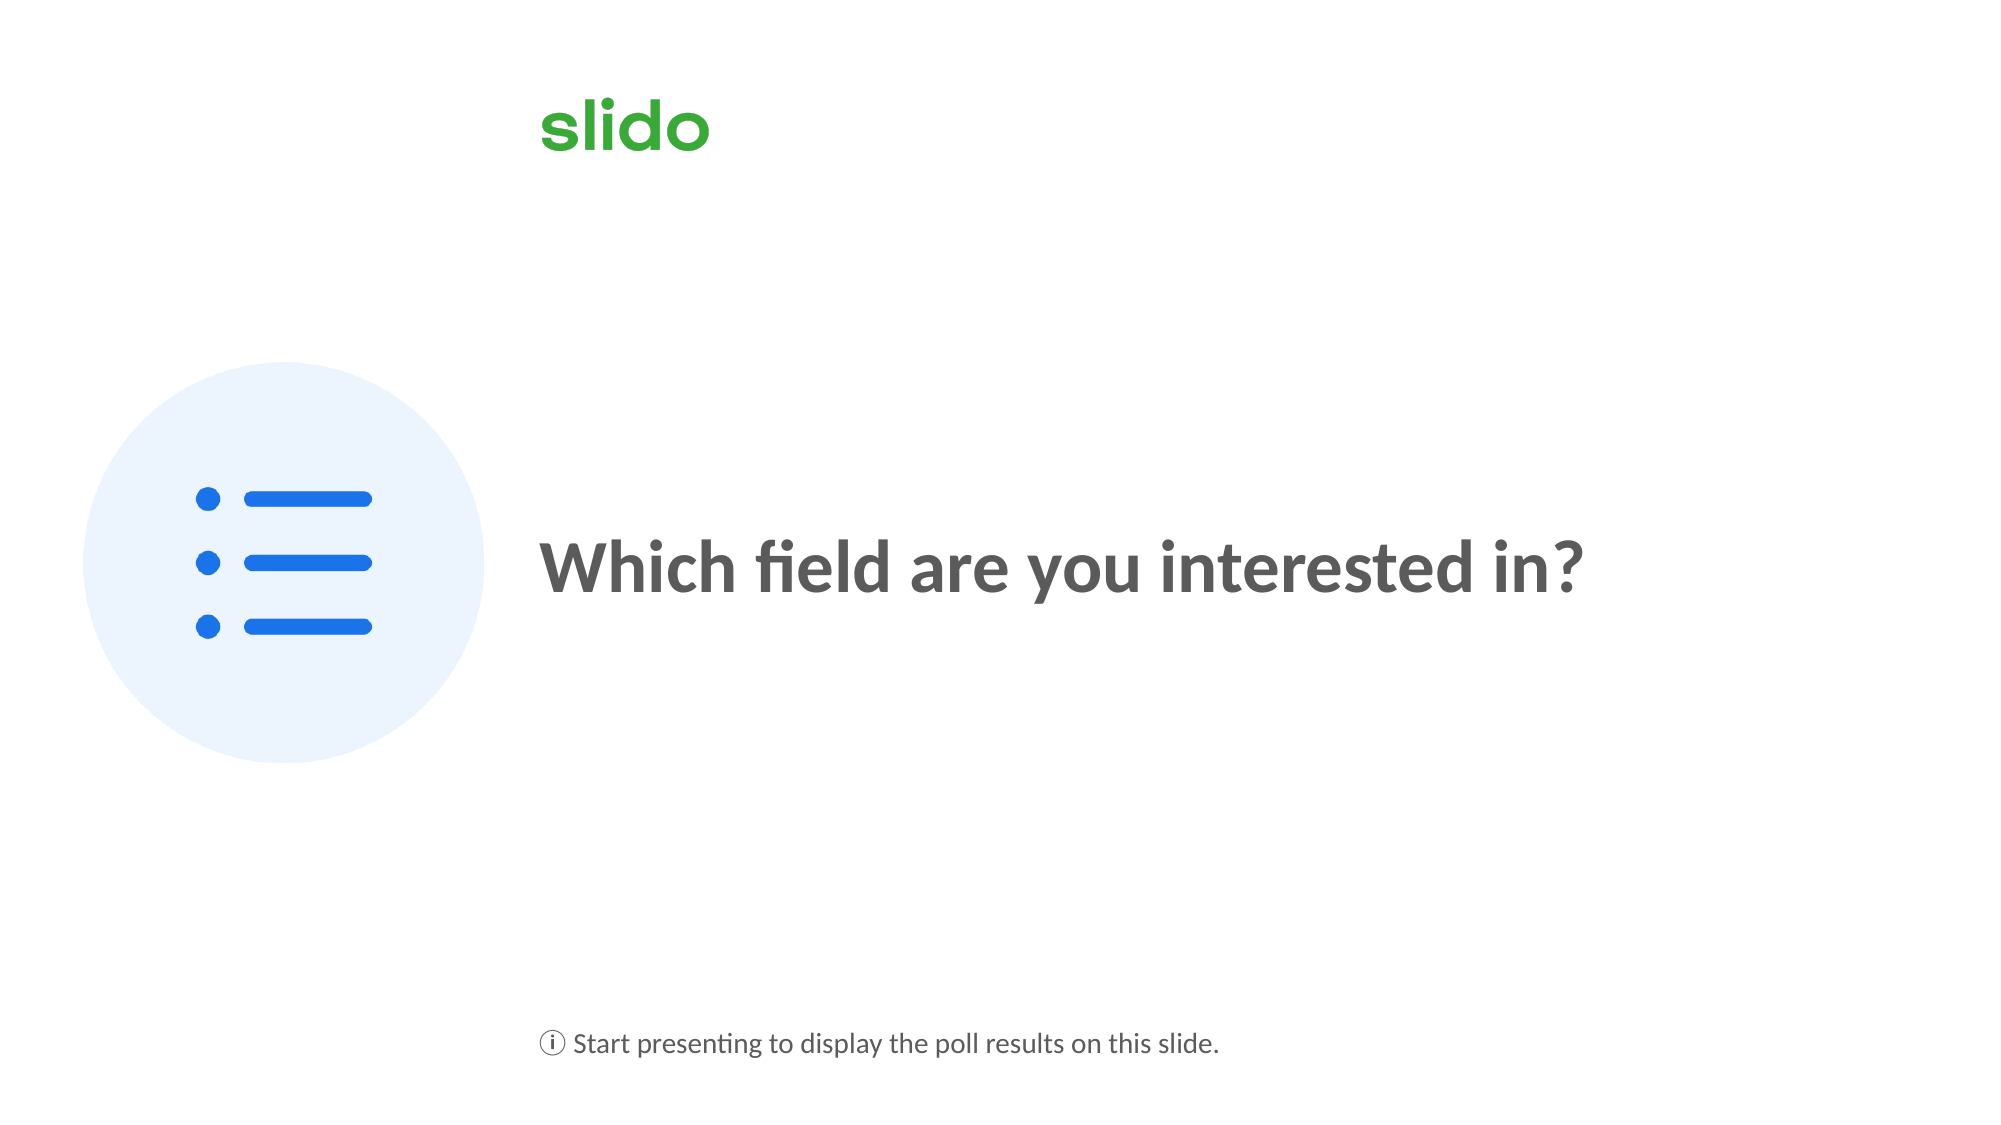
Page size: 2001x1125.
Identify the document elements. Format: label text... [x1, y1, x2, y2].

text_box ⓘ Start presenting to display the poll results on this slide. [524, 999, 1959, 1085]
picture [83, 362, 484, 763]
text_box Which field are you interested in? [524, 421, 1918, 704]
picture [525, 83, 726, 167]
